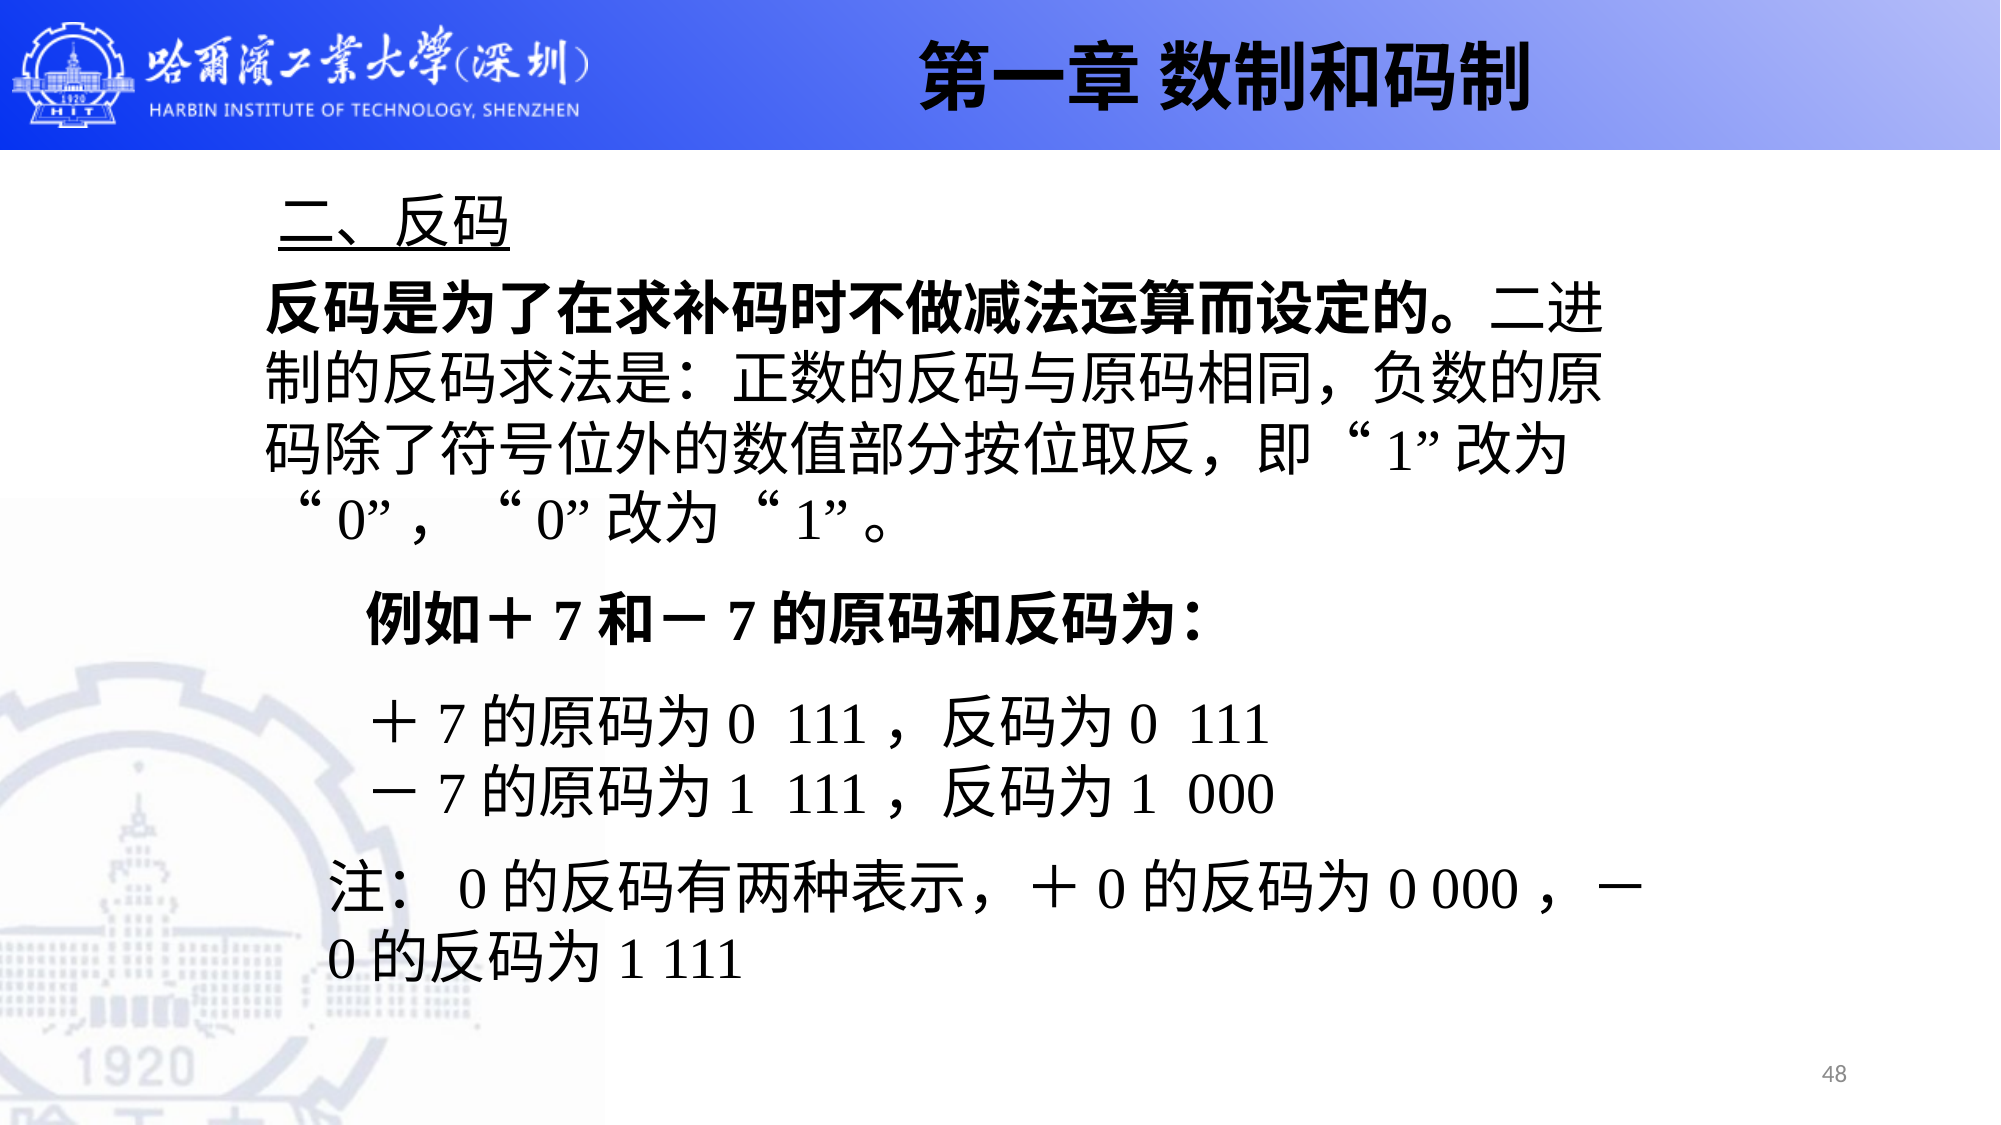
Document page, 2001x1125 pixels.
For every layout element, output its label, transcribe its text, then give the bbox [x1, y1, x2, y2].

slide_number 48 [1412, 1042, 1863, 1103]
text_box 注：0的反码有两种表示，＋0的反码为0 000，－0的反码为1 111 [312, 842, 1675, 998]
text_box 二、反码 [262, 176, 563, 262]
picture [0, 498, 605, 1125]
text_box 反码是为了在求补码时不做减法运算而设定的。二进制的反码求法是：正数的反码与原码相同，负数的原码除了符号位外的数值部分按位取反，即“1”改为“0”，“0”改为“1”。 [249, 264, 1675, 560]
text_box ＋7的原码为0 111，反码为0 111 －7的原码为1 111，反码为1 000 [349, 677, 1488, 833]
picture [12, 22, 588, 128]
title 例如＋7和－7的原码和反码为： [350, 565, 1200, 677]
text_box 第一章 数制和码制 [681, 11, 1769, 149]
